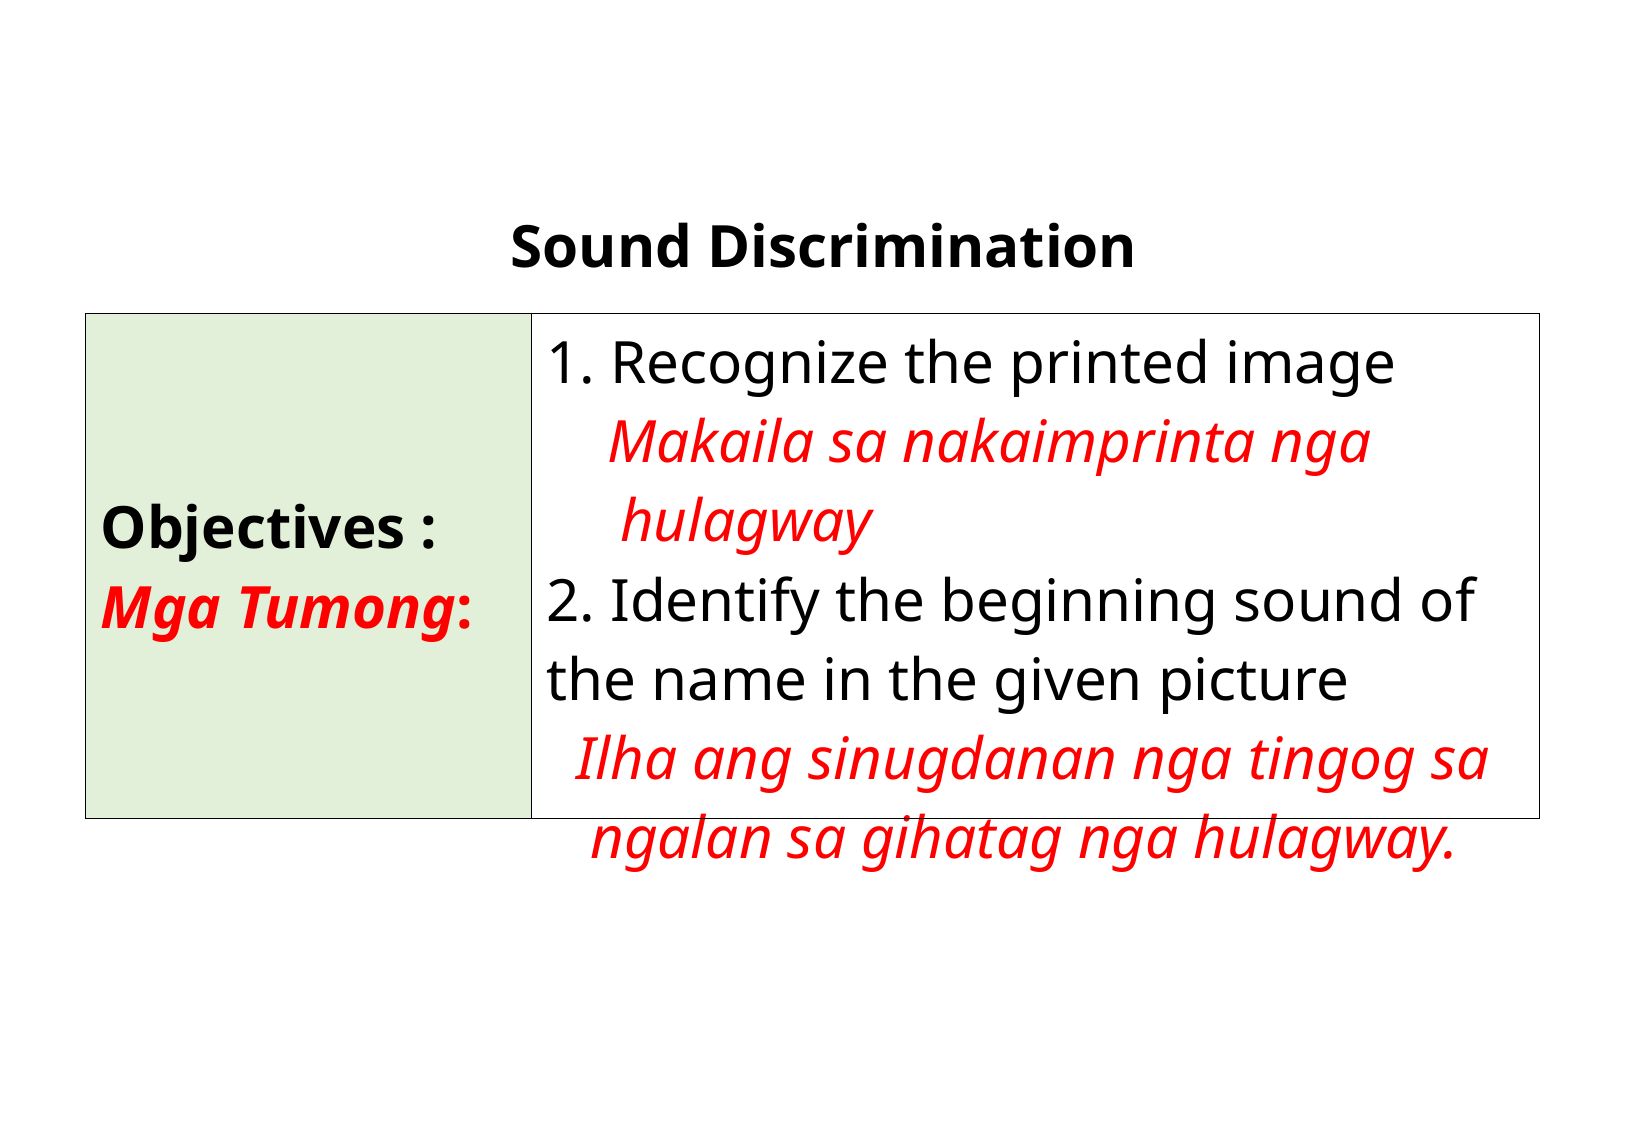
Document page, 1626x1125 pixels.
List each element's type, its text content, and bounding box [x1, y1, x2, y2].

table_header Objectives : Mga Tumong: [86, 314, 531, 818]
table_header 1. Recognize the printed image Makaila sa nakaimprinta nga hulagway 2. Identify the beginning sound of the name in the given picture Ilha ang sinugdanan nga tingog sa ngalan sa gihatag nga hulagway. [532, 314, 1539, 818]
text_box Sound Discrimination [97, 201, 1551, 287]
